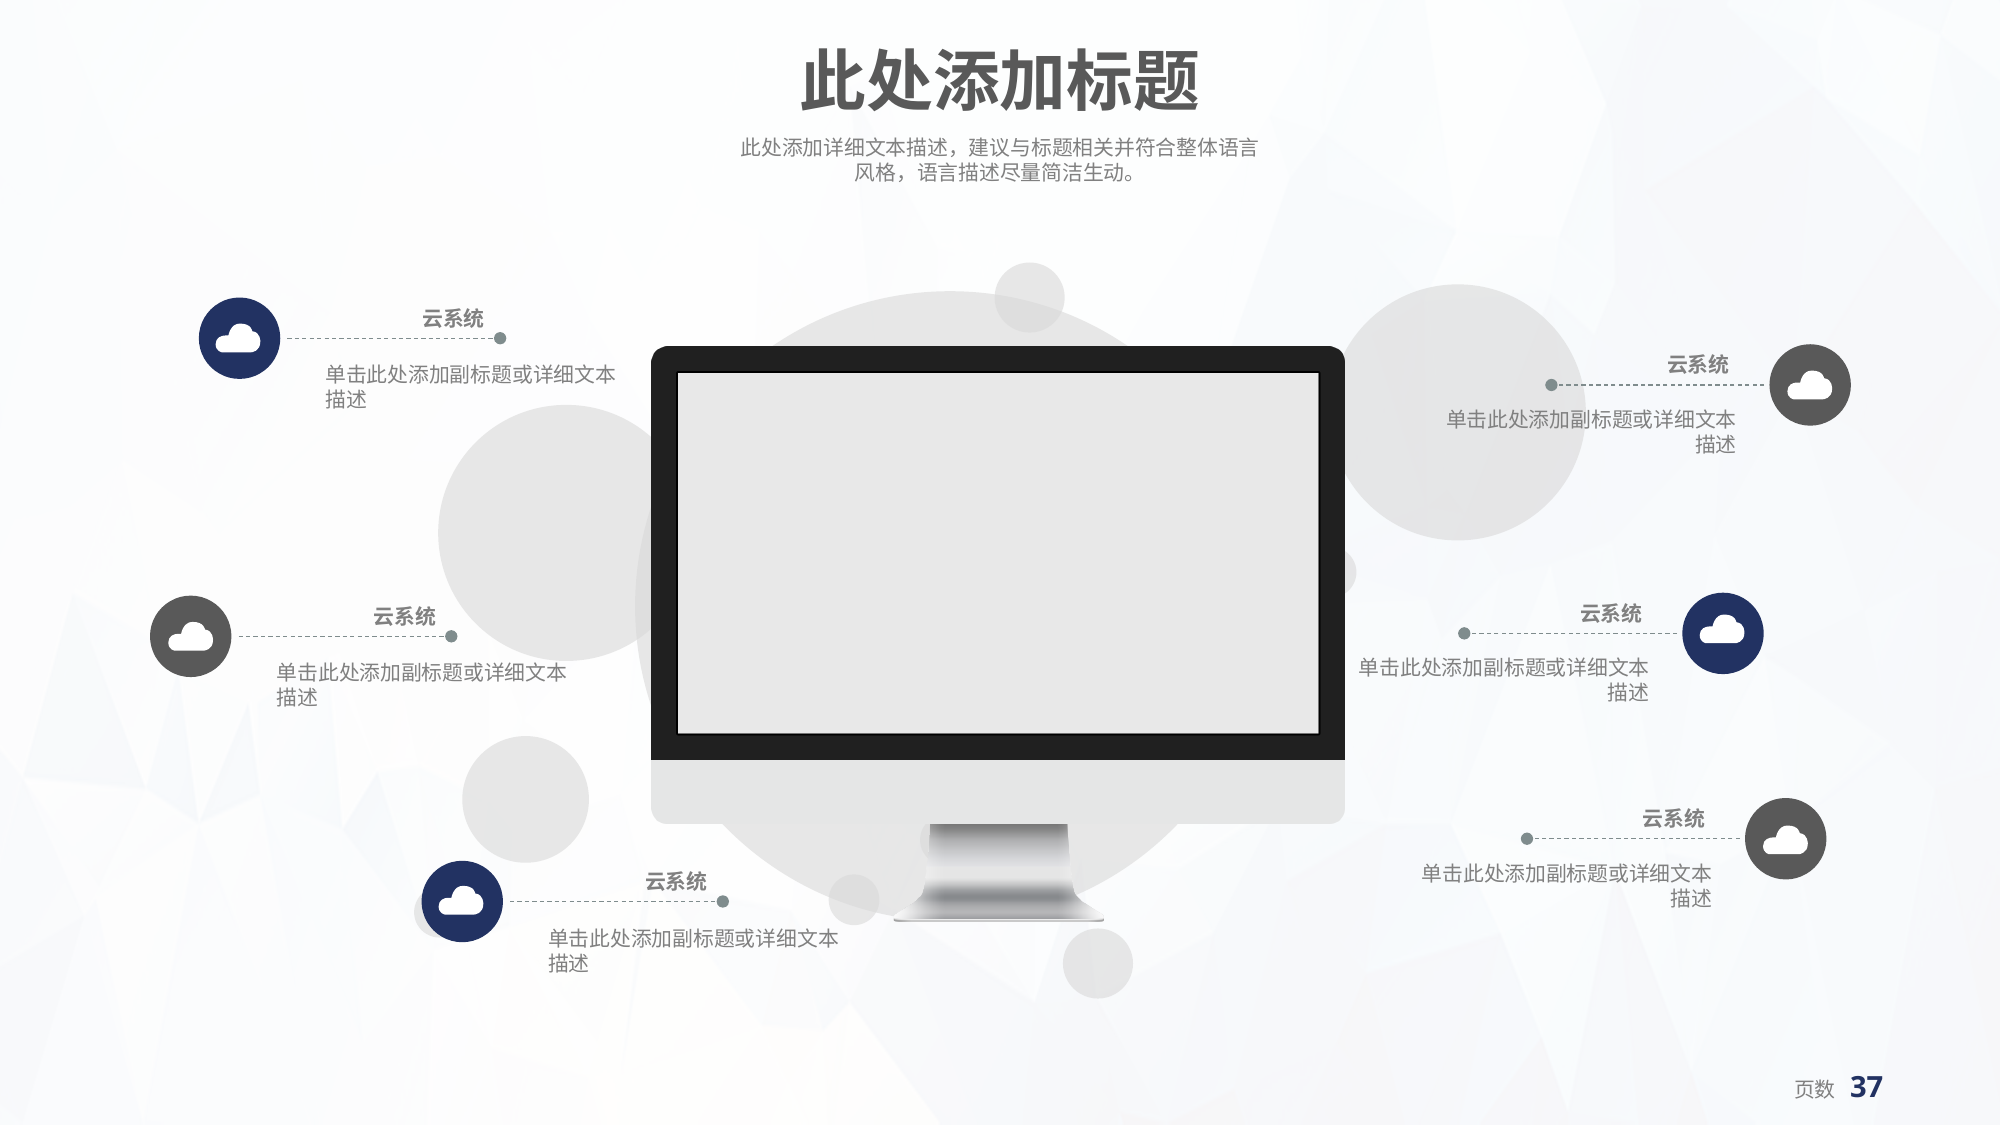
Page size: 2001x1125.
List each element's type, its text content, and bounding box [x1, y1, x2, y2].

text_box 云系统 [407, 297, 414, 338]
text_box 单击此处添加副标题或详细文本描述 [310, 354, 414, 420]
text_box [1768, 343, 1852, 427]
text_box 云系统 [1627, 798, 1720, 838]
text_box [414, 262, 1586, 999]
text_box 云系统 [1586, 592, 1658, 633]
text_box 云系统 [358, 595, 414, 636]
text_box 单击此处添加副标题或详细文本描述 [1586, 853, 1727, 918]
text_box [1763, 825, 1808, 855]
text_box 云系统 [1652, 344, 1745, 384]
text_box [1681, 591, 1765, 676]
text_box 单击此处添加副标题或详细文本描述 [261, 652, 414, 718]
text_box [215, 323, 261, 353]
text_box [148, 594, 233, 679]
text_box 页数 37 [1722, 1061, 1899, 1112]
text_box [168, 621, 214, 651]
text_box [197, 296, 282, 380]
text_box 此处添加标题 [784, 31, 1216, 127]
text_box 此处添加详细文本描述，建议与标题相关并符合整体语言风格，语言描述尽量简洁生动。 [719, 127, 1281, 192]
text_box [1787, 370, 1833, 400]
text_box [1699, 614, 1745, 644]
text_box 单击此处添加副标题或详细文本描述 [1586, 647, 1664, 713]
text_box 单击此处添加副标题或详细文本描述 [1586, 399, 1752, 464]
text_box [1743, 796, 1828, 881]
picture [651, 346, 1345, 924]
